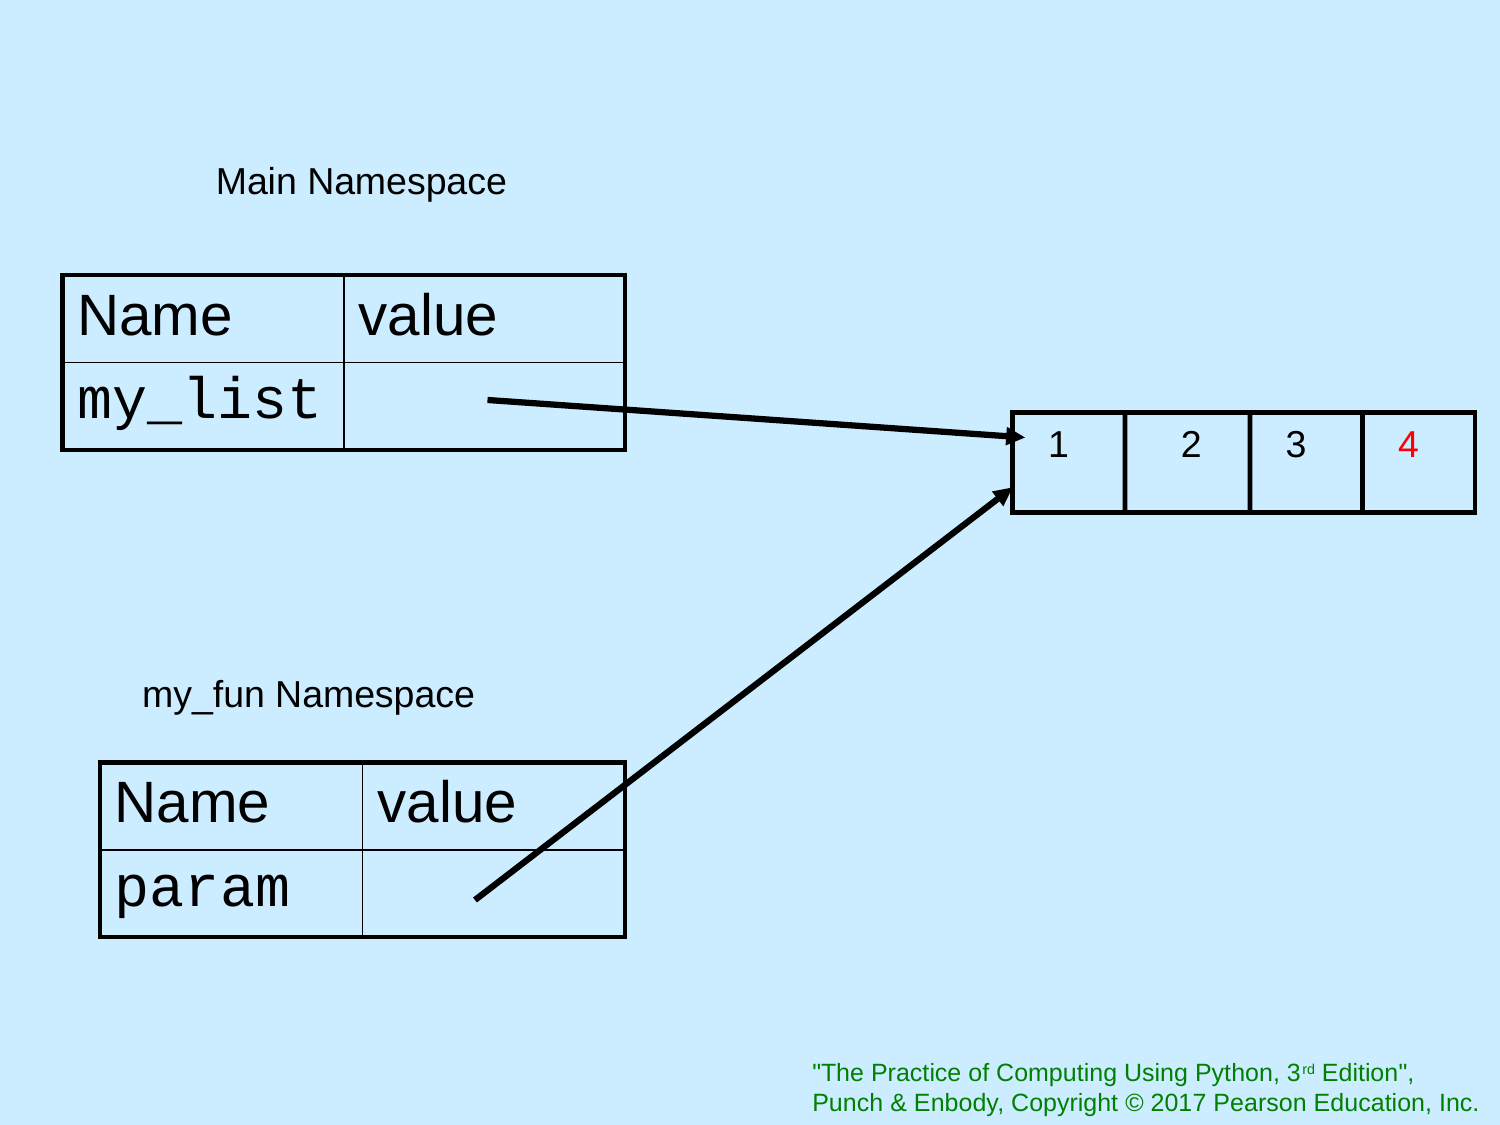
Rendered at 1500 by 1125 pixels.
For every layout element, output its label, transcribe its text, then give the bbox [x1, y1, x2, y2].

table_cell [363, 851, 623, 935]
text_box 2 [1166, 412, 1217, 473]
text_box 4 [1383, 412, 1434, 473]
table_header Name [102, 765, 362, 849]
table_header value [363, 765, 623, 849]
text_box [474, 487, 1013, 901]
text_box [627, 409, 1025, 443]
table_header value [345, 277, 623, 362]
text_box 3 [1270, 412, 1322, 473]
text_box [1012, 412, 1125, 513]
table_cell [345, 363, 623, 448]
text_box Main Namespace [201, 149, 522, 210]
text_box [1126, 412, 1362, 513]
text_box my_fun Namespace [127, 662, 490, 723]
text_box 1 [1033, 412, 1084, 473]
text_box [1363, 412, 1475, 513]
table_cell param [102, 851, 362, 935]
table_header Name [65, 277, 343, 362]
table_cell my_list [65, 363, 343, 448]
